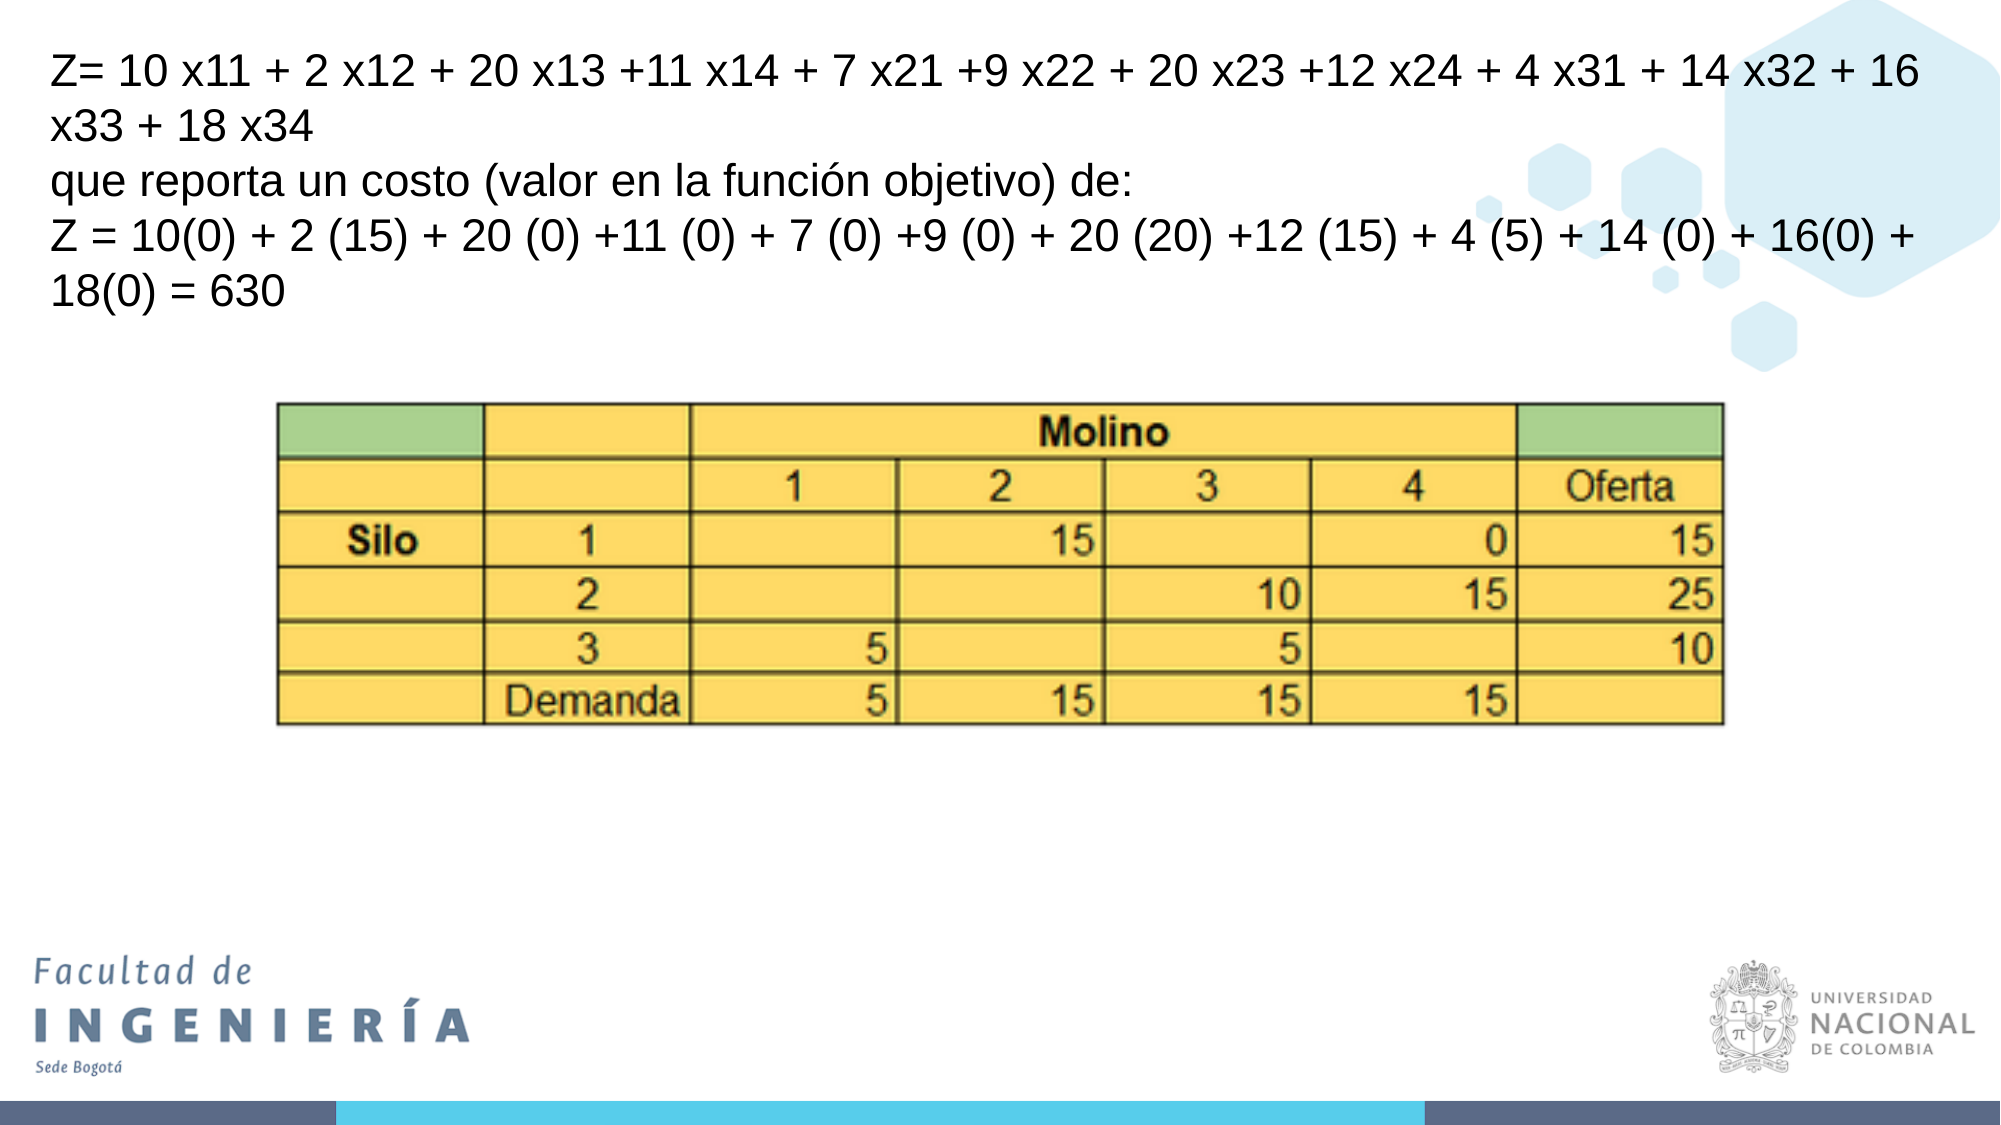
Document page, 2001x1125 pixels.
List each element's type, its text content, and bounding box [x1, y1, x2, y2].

picture [263, 389, 1737, 736]
text_box Z= 10 x11 + 2 x12 + 20 x13 +11 x14 + 7 x21 +9 x22 + 20 x23 +12 x24 + 4 x31 + 14 x32 + 16 x33 + 18 x34 que reporta un costo (valor en la función objetivo) de: Z = 10(0) + 2 (15) + 20 (0) +11 (0) + 7 (0) +9 (0) + 20 (20) +12 (15) + 4 (5) + 14 (0) + 16(0) + 18(0) = 630 [35, 32, 1940, 323]
